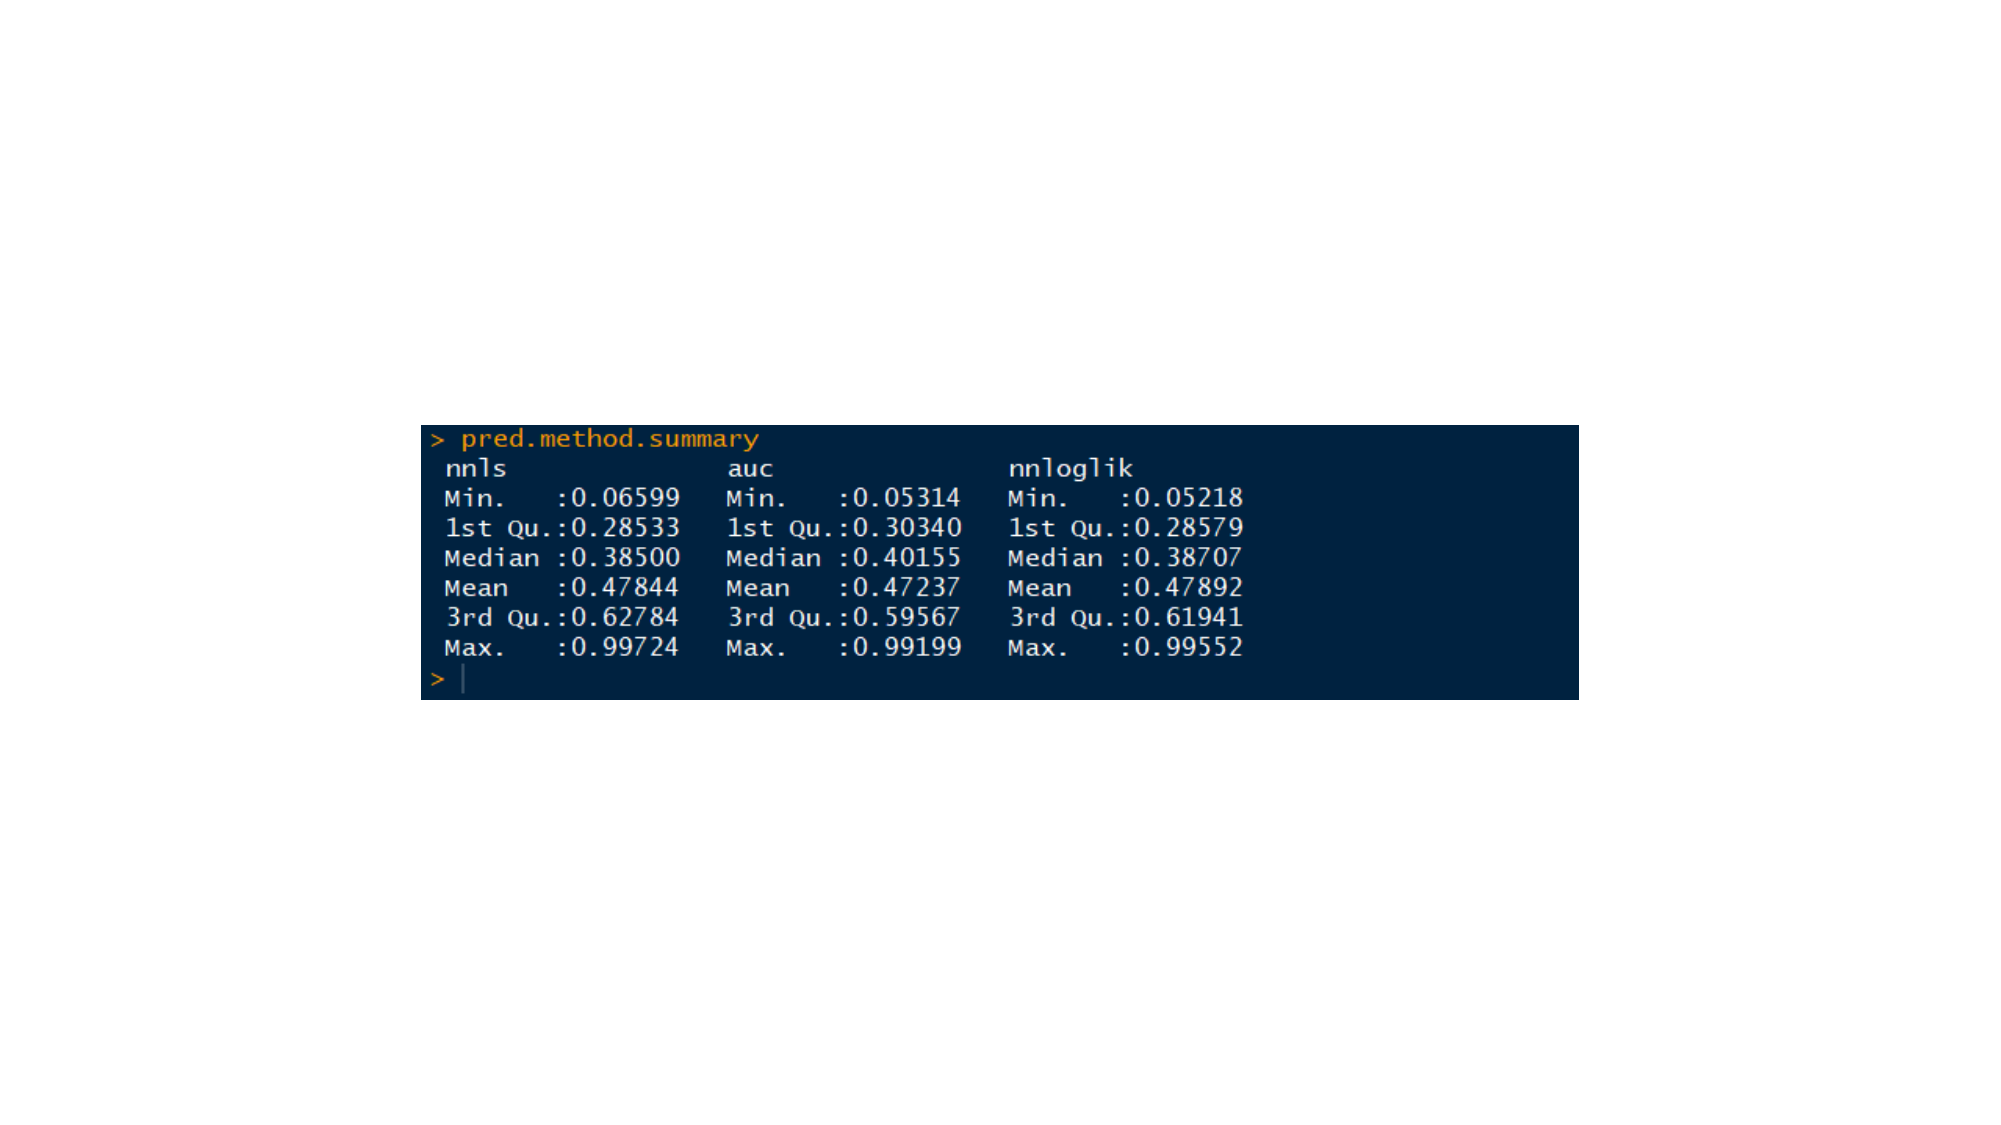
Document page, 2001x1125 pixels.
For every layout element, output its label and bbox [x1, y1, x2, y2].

picture [421, 425, 1579, 700]
